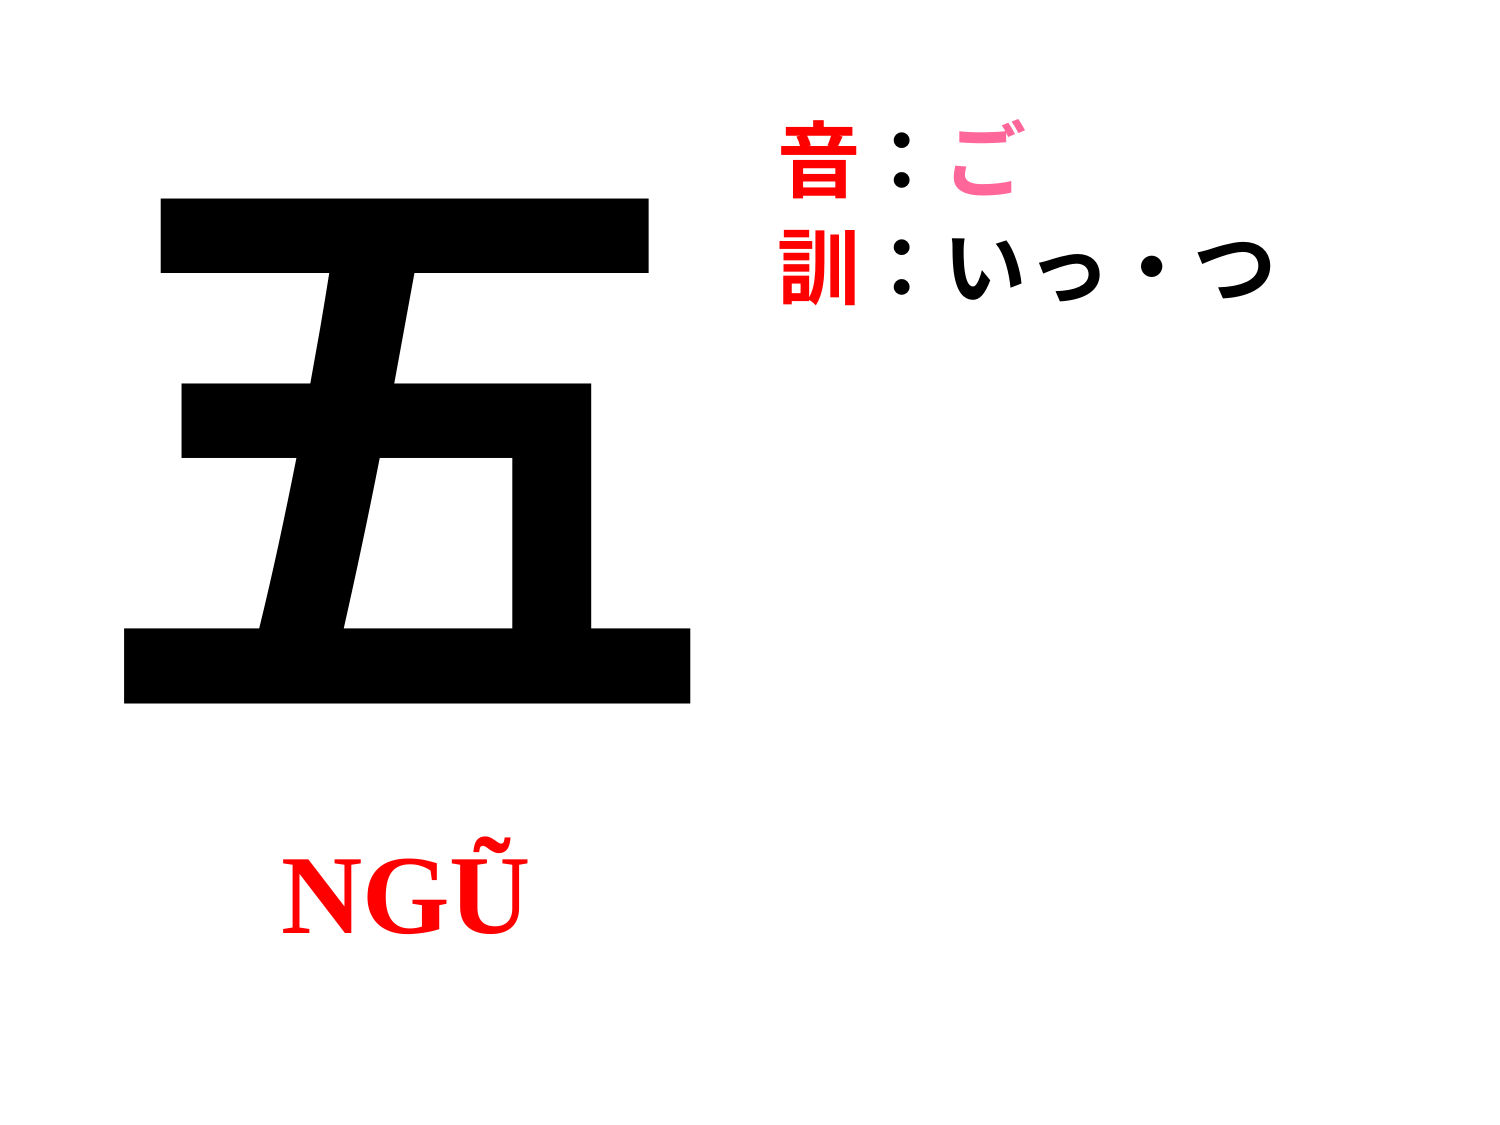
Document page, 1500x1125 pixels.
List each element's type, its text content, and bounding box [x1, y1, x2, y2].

list 音：ご 訓：いっ・つ [762, 112, 1425, 1005]
list 五 NGŨ [75, 125, 738, 1005]
